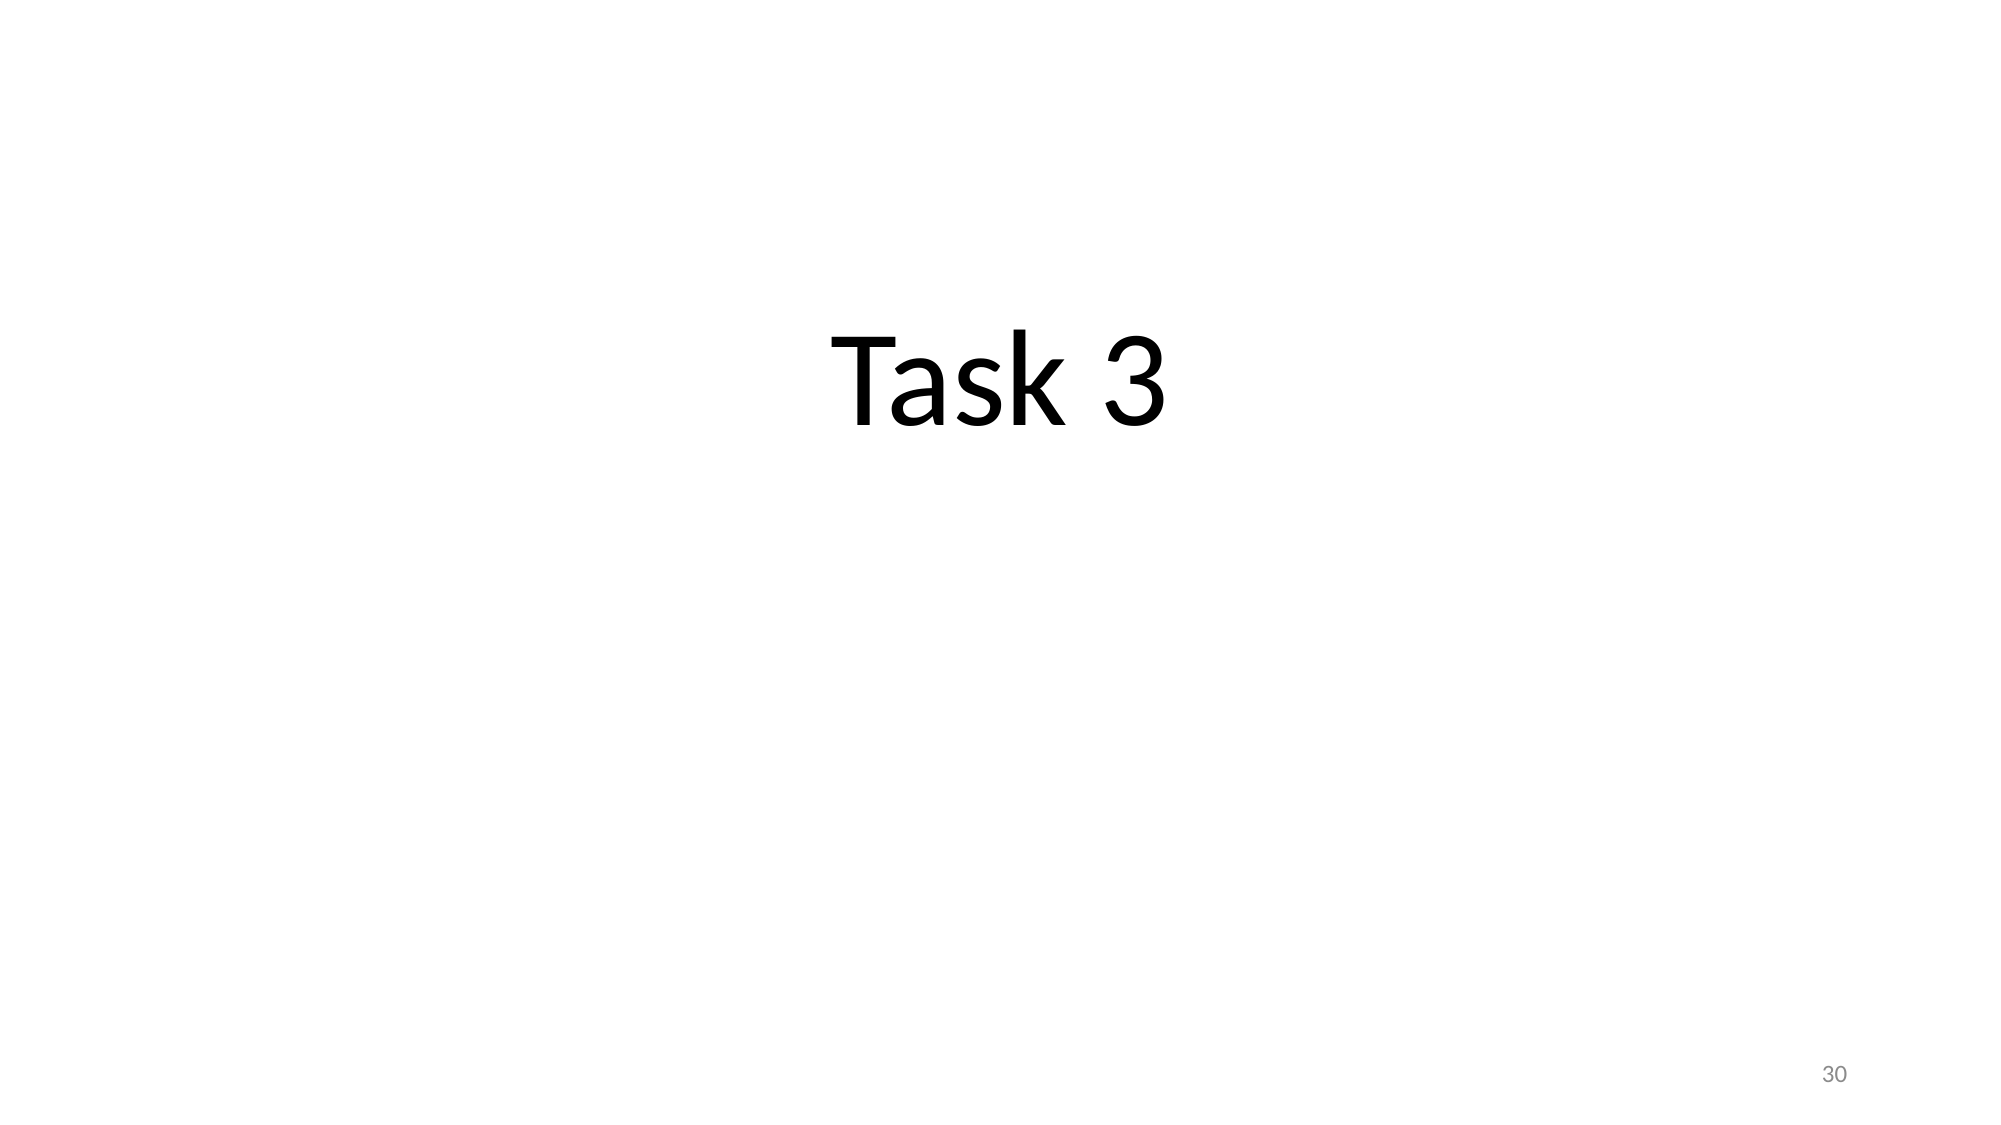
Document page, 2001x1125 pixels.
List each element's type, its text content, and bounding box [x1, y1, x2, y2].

slide_number 30 [1412, 1042, 1863, 1103]
list Task 3 [137, 299, 1863, 1014]
